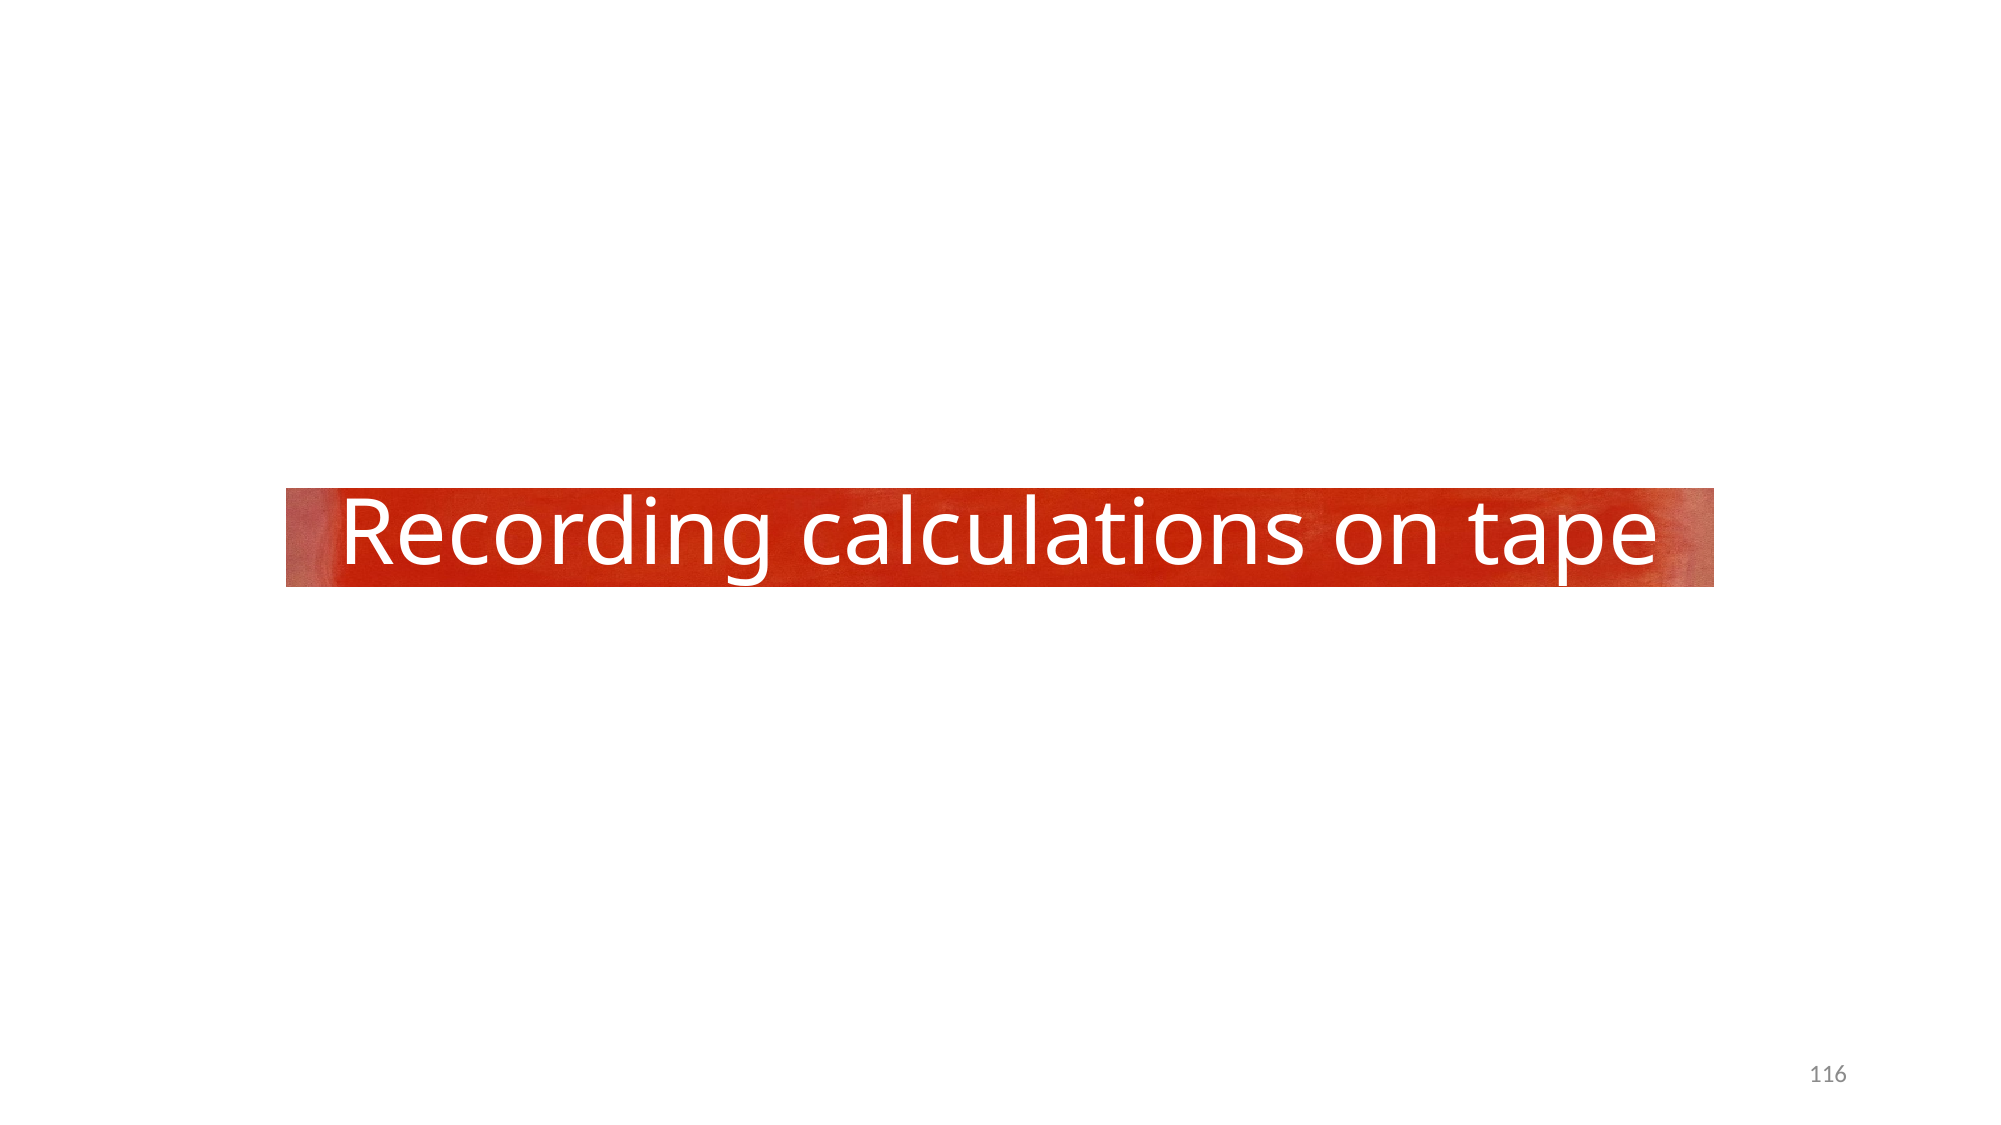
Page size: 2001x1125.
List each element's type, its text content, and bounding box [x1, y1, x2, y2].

title Recording calculations on tape [137, 426, 1863, 644]
picture [286, 488, 1714, 587]
slide_number 116 [1412, 1042, 1863, 1103]
